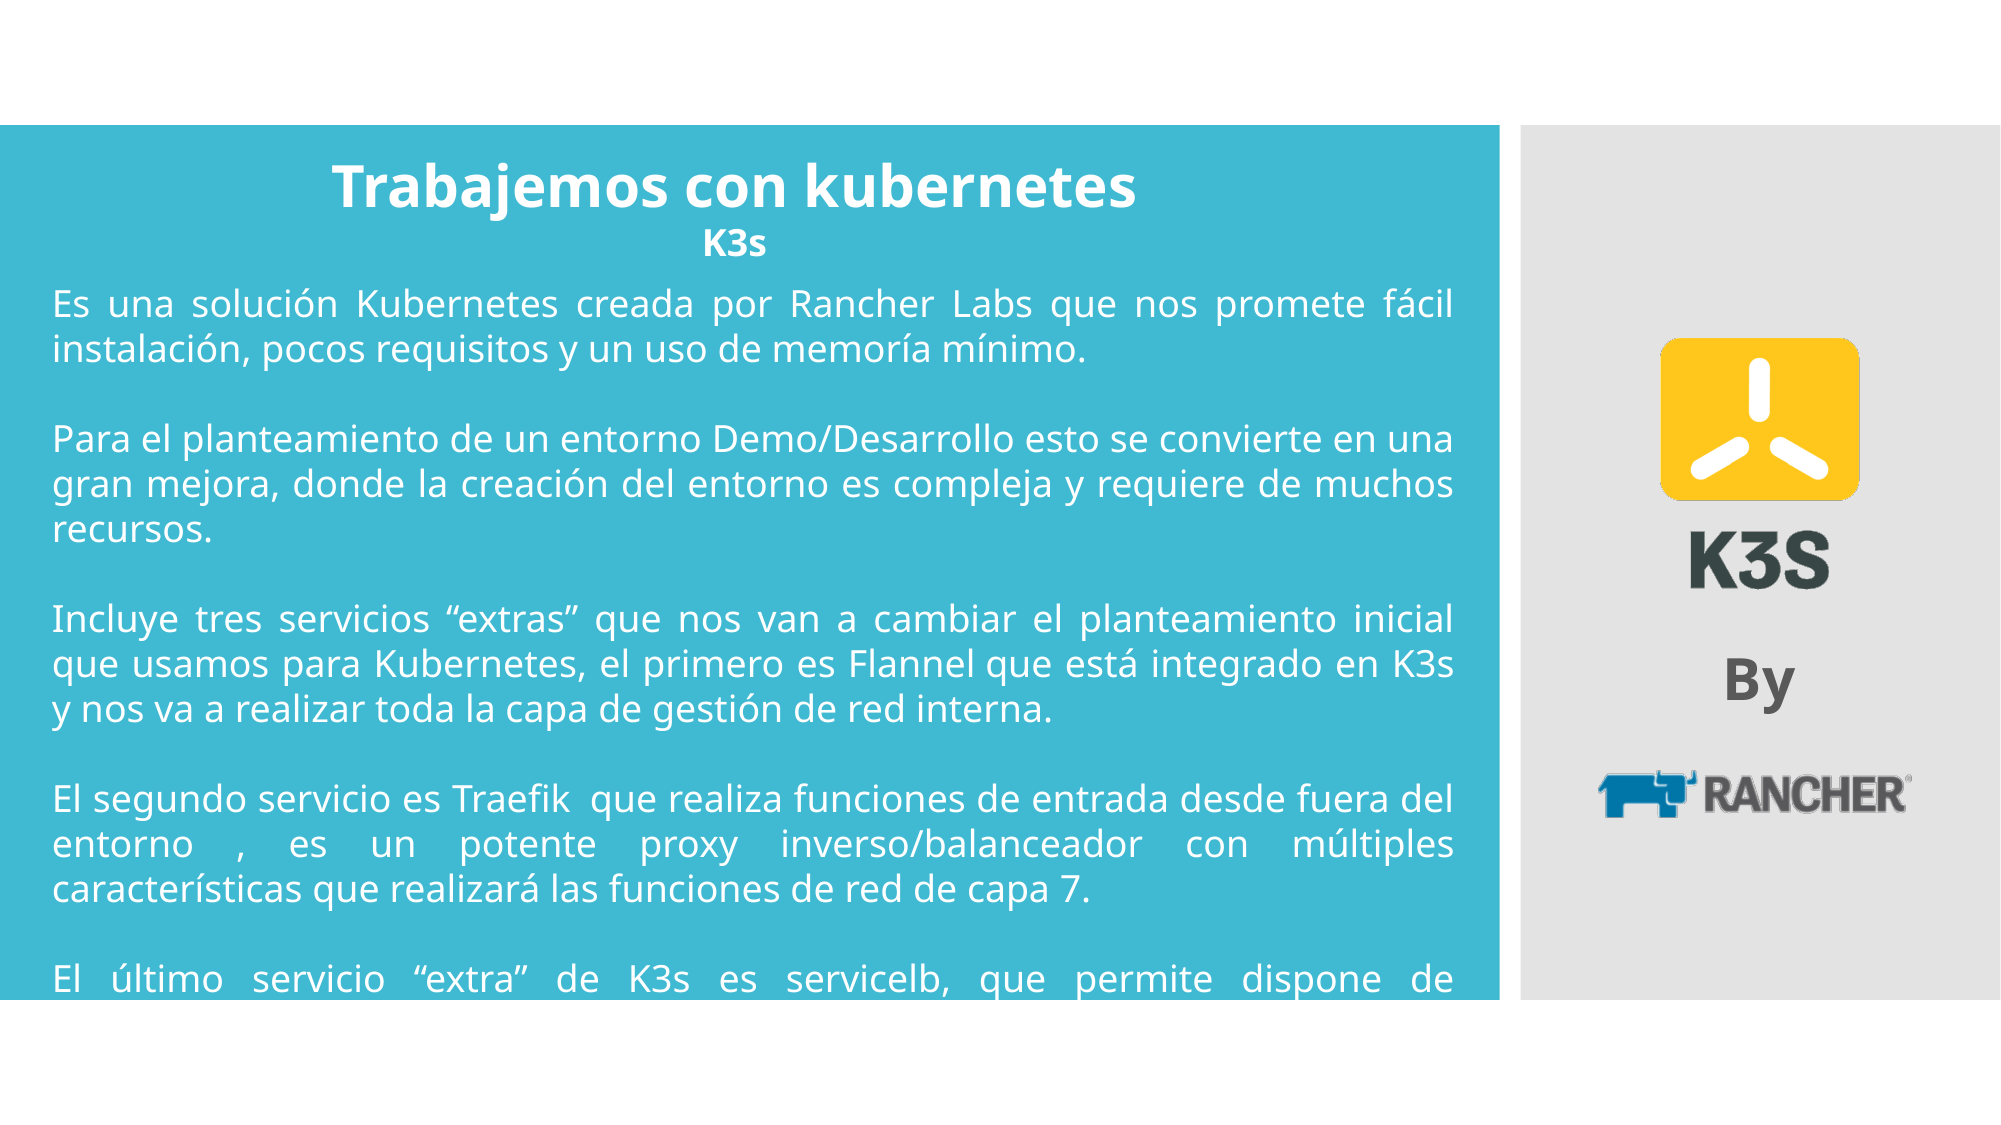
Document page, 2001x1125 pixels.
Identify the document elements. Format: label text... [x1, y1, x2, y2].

text_box Trabajemos con kubernetes K3s [37, 141, 1432, 272]
picture [1458, 306, 2000, 621]
text_box By [1708, 634, 1811, 720]
picture [1592, 753, 1926, 832]
text_box Es una solución Kubernetes creada por Rancher Labs que nos promete fácil instalación, pocos requisitos y un uso de memoría mínimo. Para el planteamiento de un entorno Demo/Desarrollo esto se convierte en una gran mejora, donde la creación del entorno es compleja y requiere de muchos recursos. Incluye tres servicios “extras” que nos van a cambiar el planteamiento inicial que usamos para Kubernetes, el primero es Flannel que está integrado en K3s y nos va a realizar toda la capa de gestión de red interna. El segundo servicio es Traefik que realiza funciones de entrada desde fuera del entorno , es un potente proxy inverso/balanceador con múltiples características que realizará las funciones de red de capa 7. El último servicio “extra” de K3s es servicelb, que permite dispone de balaceador de carga de las aplicaciones. [37, 272, 1471, 1053]
